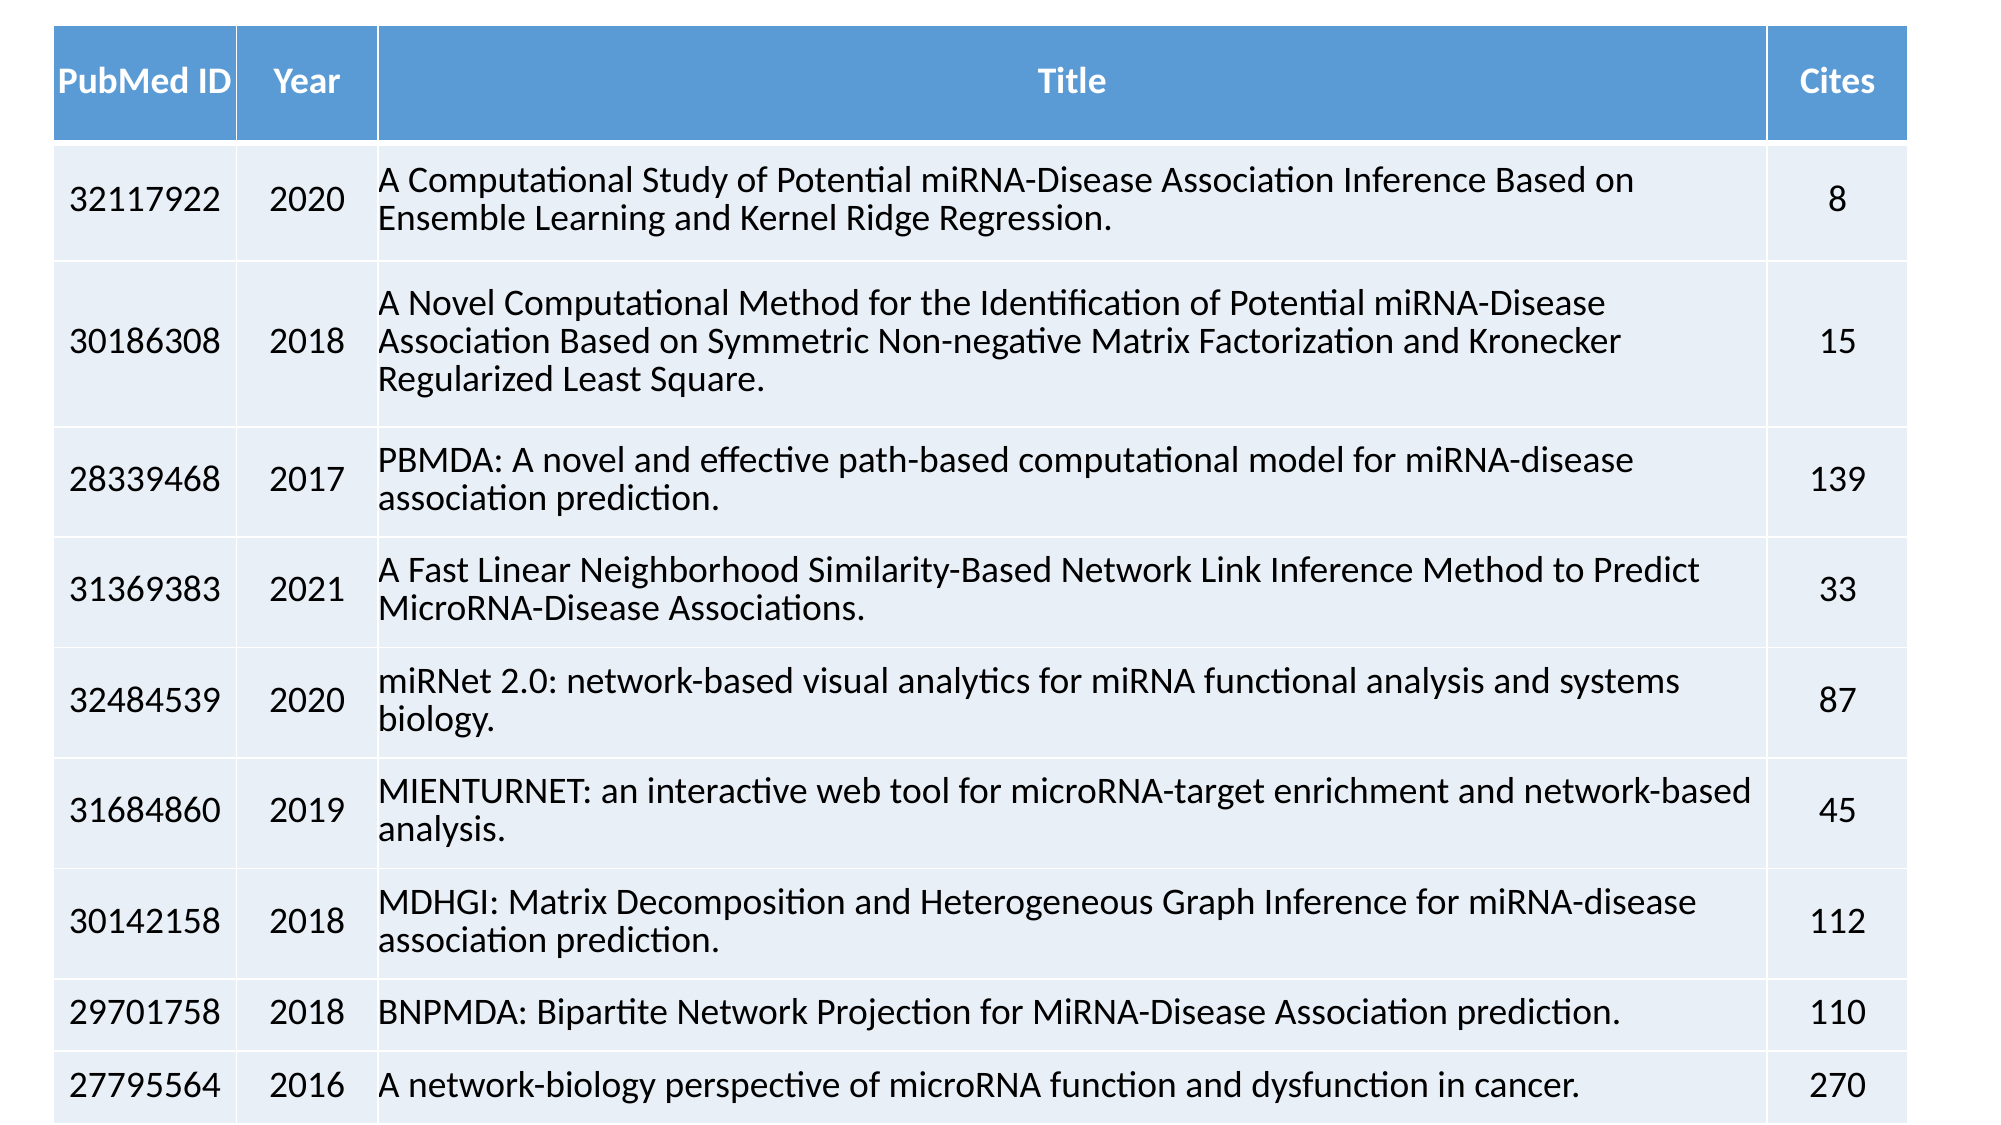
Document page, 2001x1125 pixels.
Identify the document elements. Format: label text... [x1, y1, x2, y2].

table_cell PBMDA: A novel and effective path-based computational model for miRNA-disease association prediction. [379, 428, 1766, 536]
table_cell A Fast Linear Neighborhood Similarity-Based Network Link Inference Method to Predict MicroRNA-Disease Associations. [379, 538, 1766, 647]
table_cell 87 [1768, 648, 1907, 757]
table_cell 31369383 [54, 538, 236, 647]
table_cell 15 [1768, 262, 1907, 426]
table_cell 30142158 [54, 869, 236, 978]
table_cell 112 [1768, 869, 1907, 978]
table_cell 33 [1768, 538, 1907, 647]
table_cell 27795564 [54, 1052, 236, 1123]
table_cell BNPMDA: Bipartite Network Projection for MiRNA-Disease Association prediction. [379, 980, 1766, 1050]
table_cell 8 [1768, 146, 1907, 260]
table_cell 2021 [237, 538, 377, 647]
table_cell 2020 [237, 648, 377, 757]
table_cell 270 [1768, 1052, 1907, 1123]
table_cell 32117922 [54, 146, 236, 260]
table_cell A Computational Study of Potential miRNA-Disease Association Inference Based on Ensemble Learning and Kernel Ridge Regression. [379, 146, 1766, 260]
table_cell 2018 [237, 262, 377, 426]
table_header Title [379, 26, 1766, 140]
table_cell MDHGI: Matrix Decomposition and Heterogeneous Graph Inference for miRNA-disease association prediction. [379, 869, 1766, 978]
table_header PubMed ID [54, 26, 236, 140]
table_cell 45 [1768, 759, 1907, 868]
table_cell 2016 [237, 1052, 377, 1123]
table_cell 32484539 [54, 648, 236, 757]
table_header Cites [1768, 26, 1907, 140]
table_cell A network-biology perspective of microRNA function and dysfunction in cancer. [379, 1052, 1766, 1123]
table_cell 29701758 [54, 980, 236, 1050]
table_cell A Novel Computational Method for the Identification of Potential miRNA-Disease Association Based on Symmetric Non-negative Matrix Factorization and Kronecker Regularized Least Square. [379, 262, 1766, 426]
table_cell 2018 [237, 980, 377, 1050]
table_header Year [237, 26, 377, 140]
table_cell 31684860 [54, 759, 236, 868]
table_cell 30186308 [54, 262, 236, 426]
table_cell miRNet 2.0: network-based visual analytics for miRNA functional analysis and systems biology. [379, 648, 1766, 757]
table_cell 139 [1768, 428, 1907, 536]
table_cell 2020 [237, 146, 377, 260]
table_cell MIENTURNET: an interactive web tool for microRNA-target enrichment and network-based analysis. [379, 759, 1766, 868]
table_cell 110 [1768, 980, 1907, 1050]
table_cell 2019 [237, 759, 377, 868]
table_cell 2017 [237, 428, 377, 536]
table_cell 2018 [237, 869, 377, 978]
table_cell 28339468 [54, 428, 236, 536]
